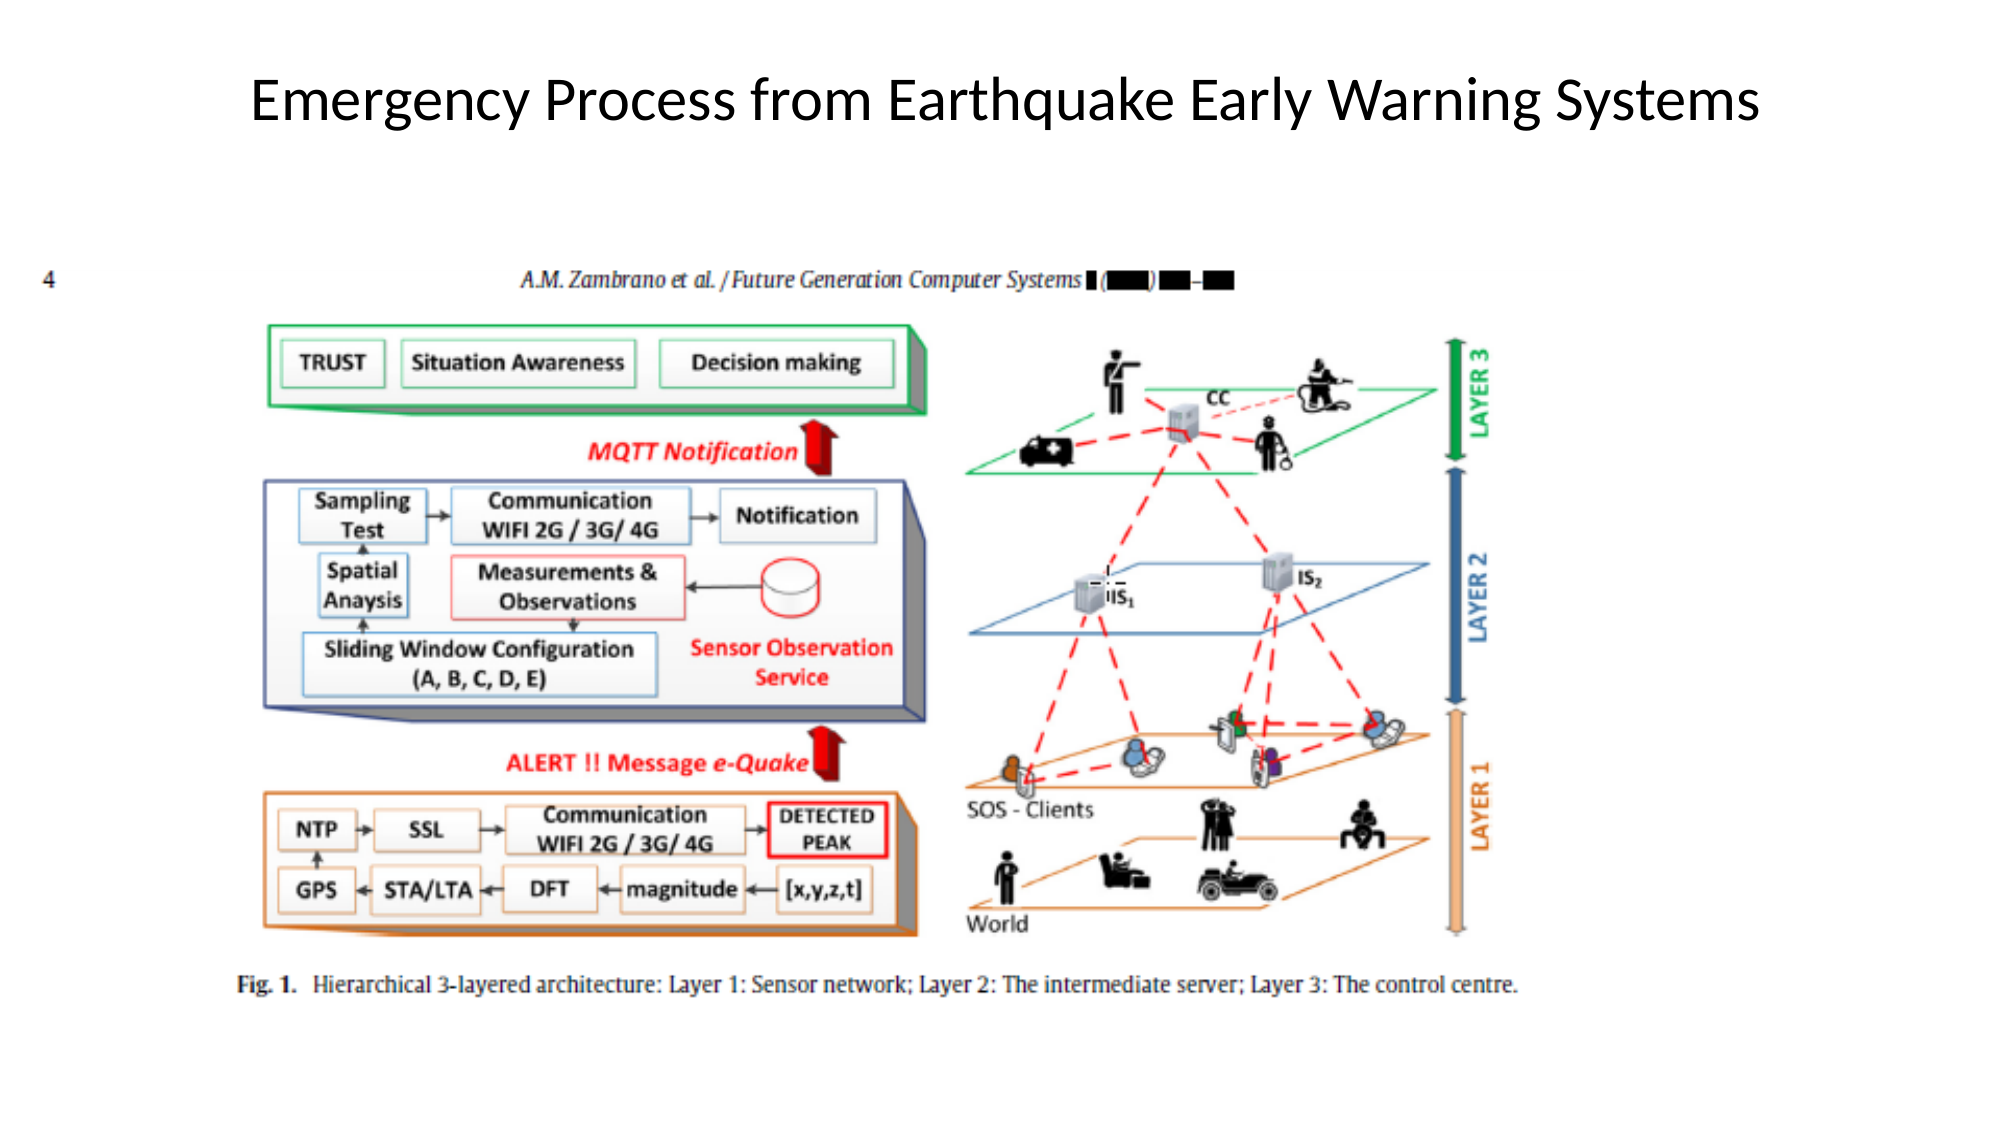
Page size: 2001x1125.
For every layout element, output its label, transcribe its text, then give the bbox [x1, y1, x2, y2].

text_box Emergency Process from Earthquake Early Warning Systems [235, 50, 1813, 141]
picture [36, 269, 1585, 1019]
